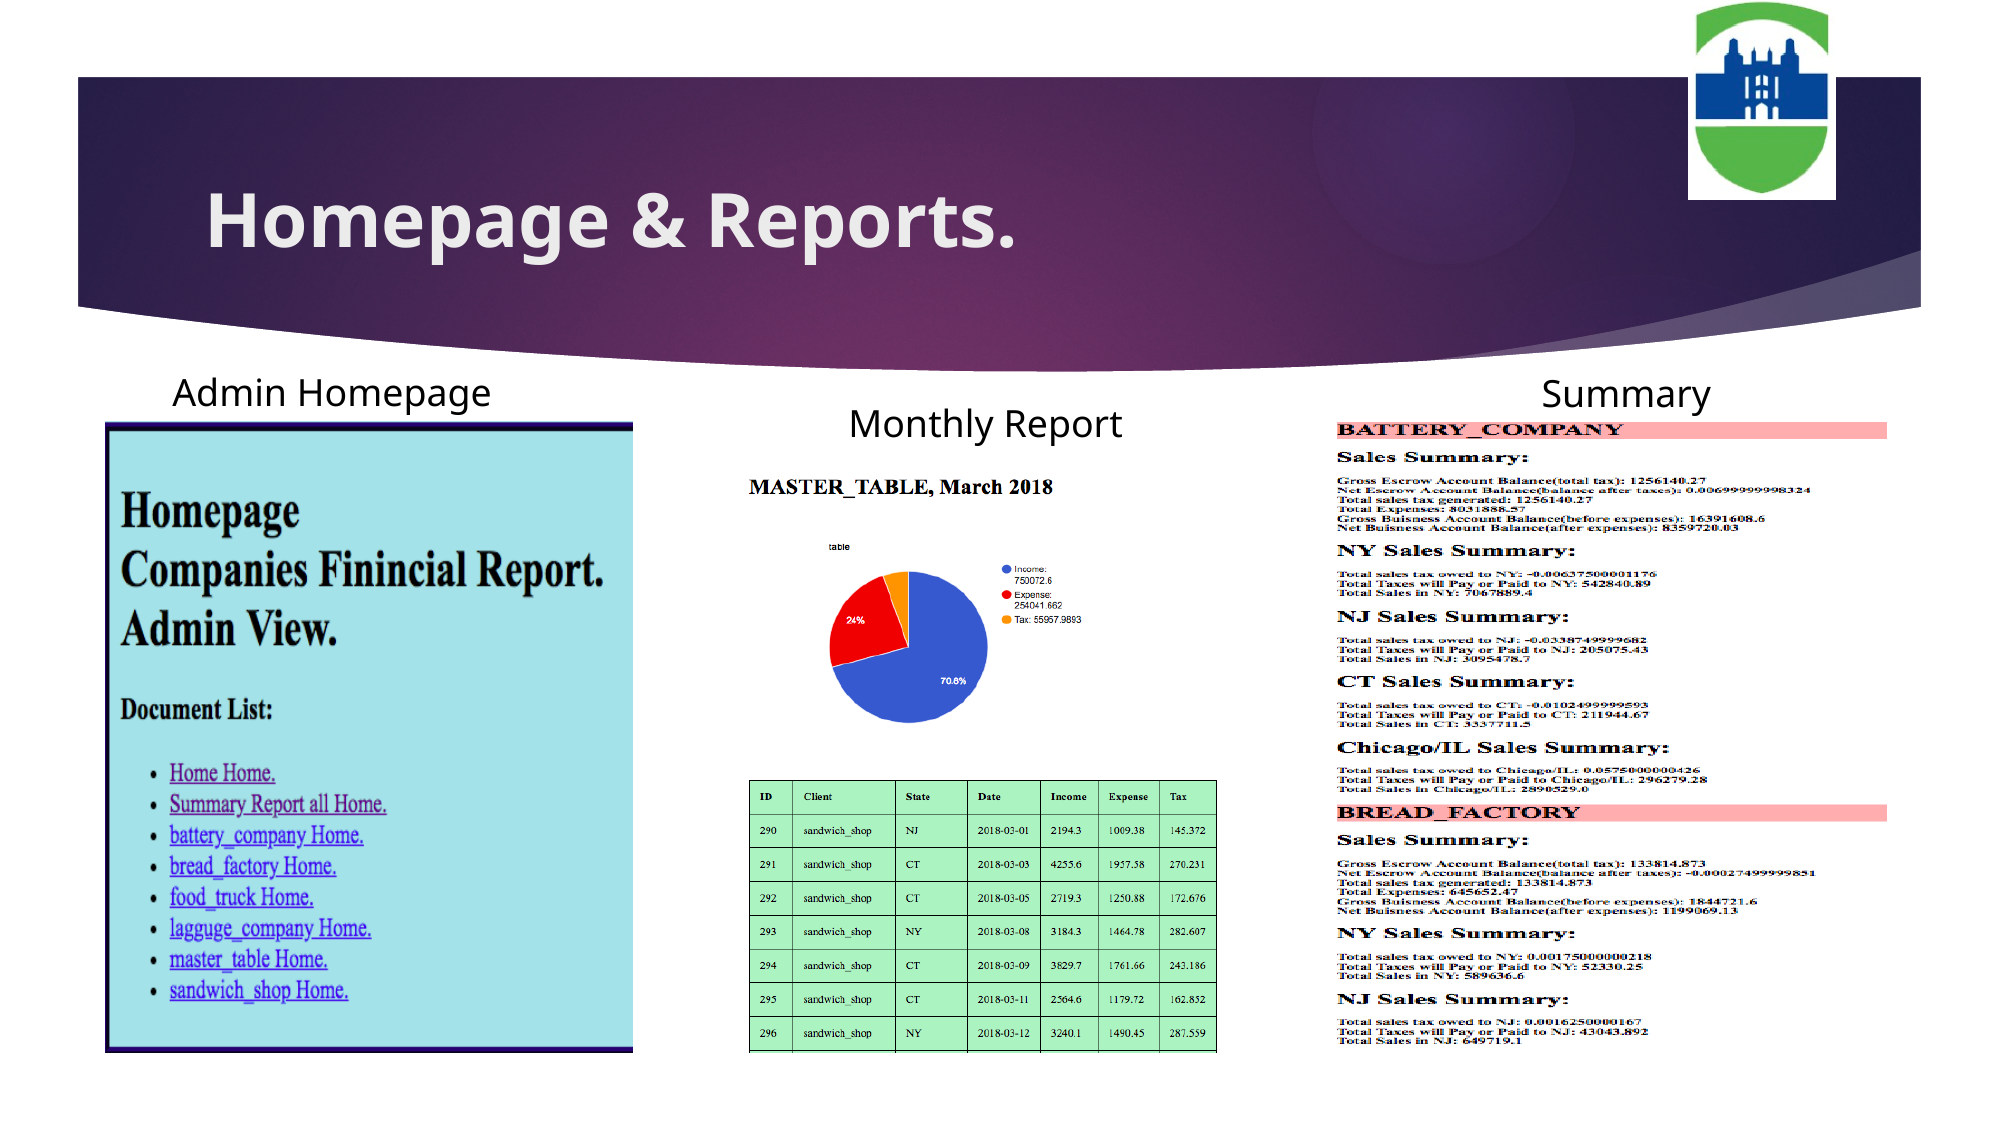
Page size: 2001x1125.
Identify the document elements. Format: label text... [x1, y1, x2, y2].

title Homepage & Reports. [189, 159, 1627, 276]
picture [744, 465, 1222, 1053]
text_box Summary [1526, 362, 1727, 406]
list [1332, 408, 1888, 1053]
picture [104, 421, 634, 1053]
text_box Admin Homepage [157, 361, 517, 419]
picture [1688, 0, 1836, 200]
text_box Monthly Report [833, 392, 1138, 452]
